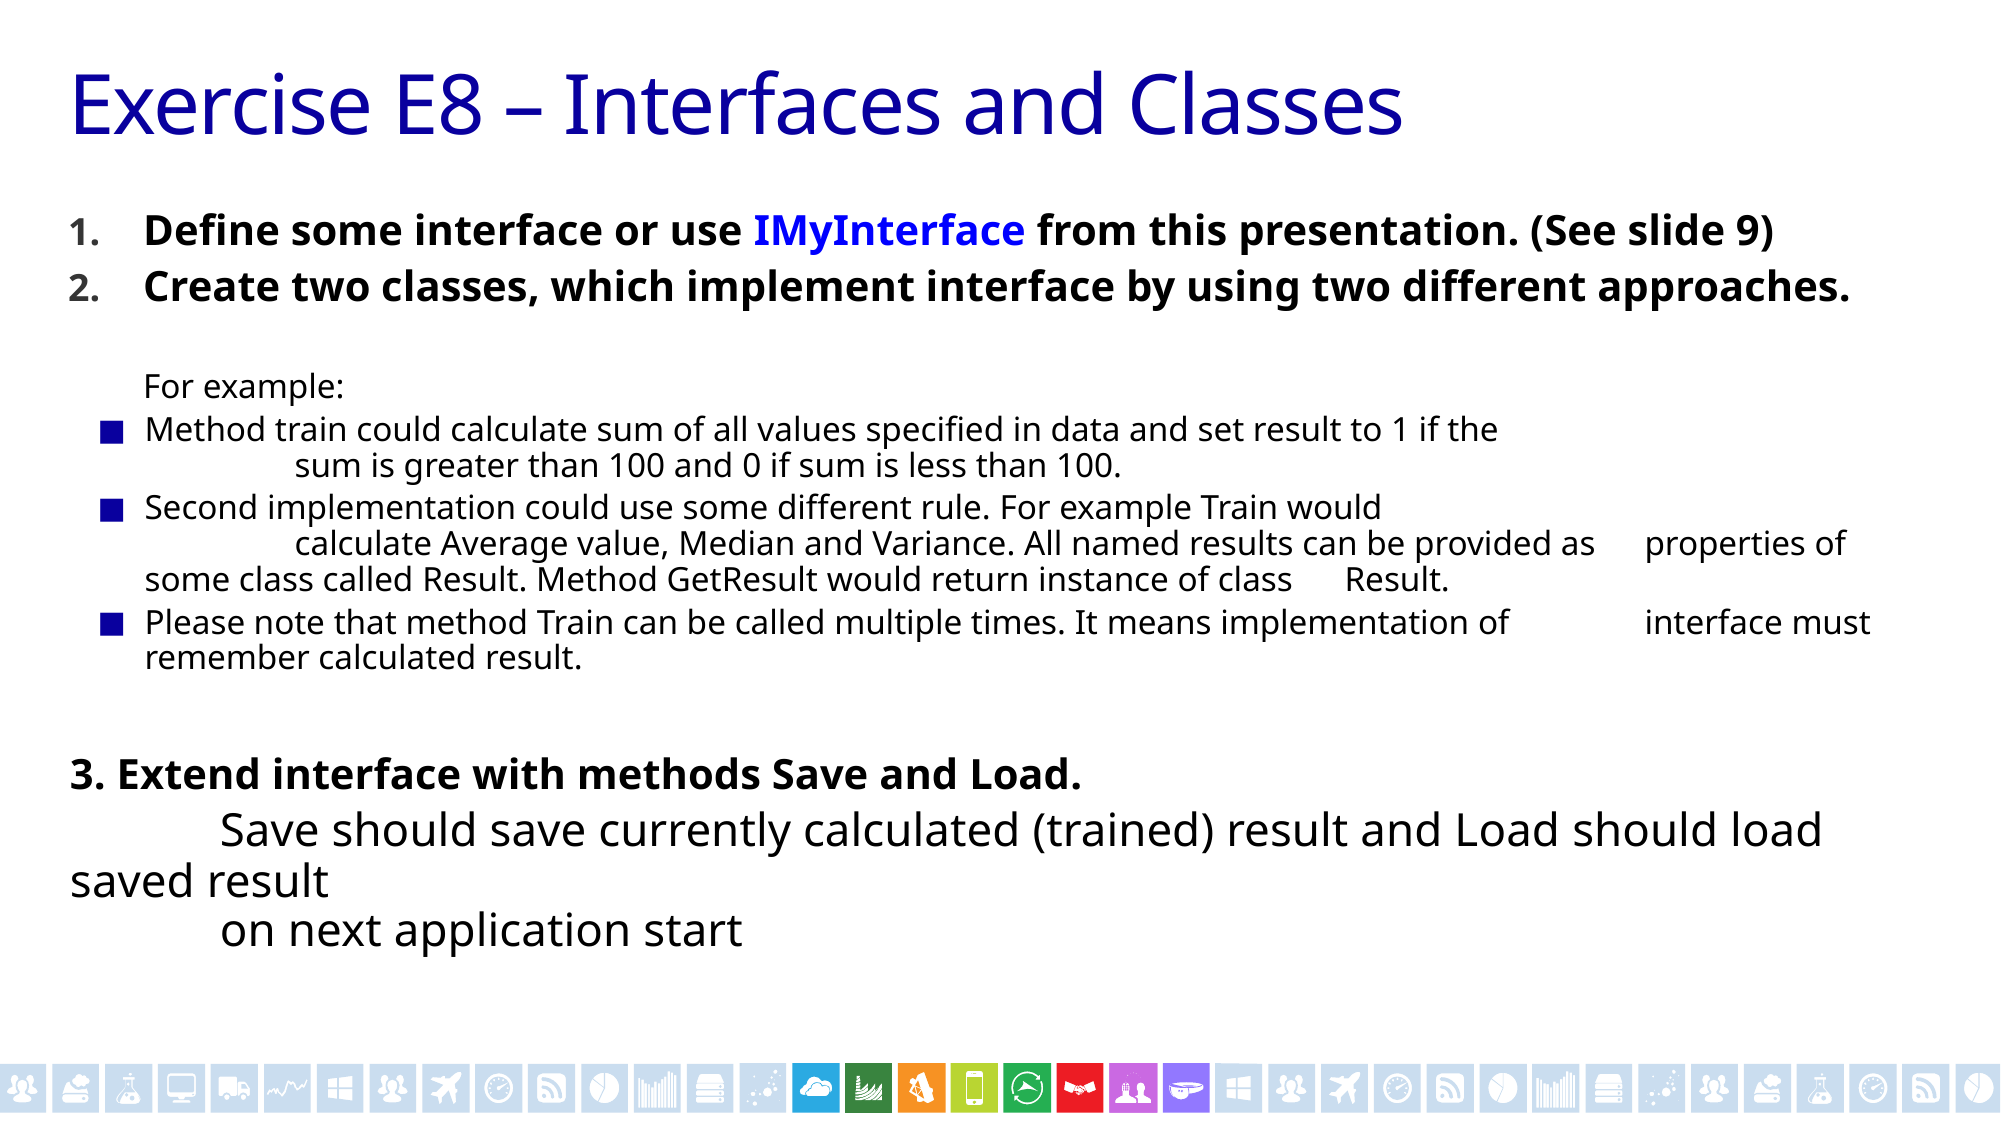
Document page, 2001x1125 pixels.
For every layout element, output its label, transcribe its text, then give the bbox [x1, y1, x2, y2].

title Exercise E8 – Interfaces and Classes [44, 47, 1957, 194]
list Define some interface or use IMyInterface from this presentation. (See slide 9) Create two classes, which implement interface by using two different approaches. For example: Method train could calculate sum of all values specified in data and set result to 1 if the sum is greater than 100 and 0 if sum is less than 100. Second implementation could use some different rule. For example Train would calculate Average value, Median and Variance. All named results can be provided as properties of some class called Result. Method GetResult would return instance of class Result. Please note that method Train can be called multiple times. It means implementation of interface must remember calculated result. 3. Extend interface with methods Save and Load. Save should save currently calculated (trained) result and Load should load saved result on next application start [44, 194, 1957, 1052]
